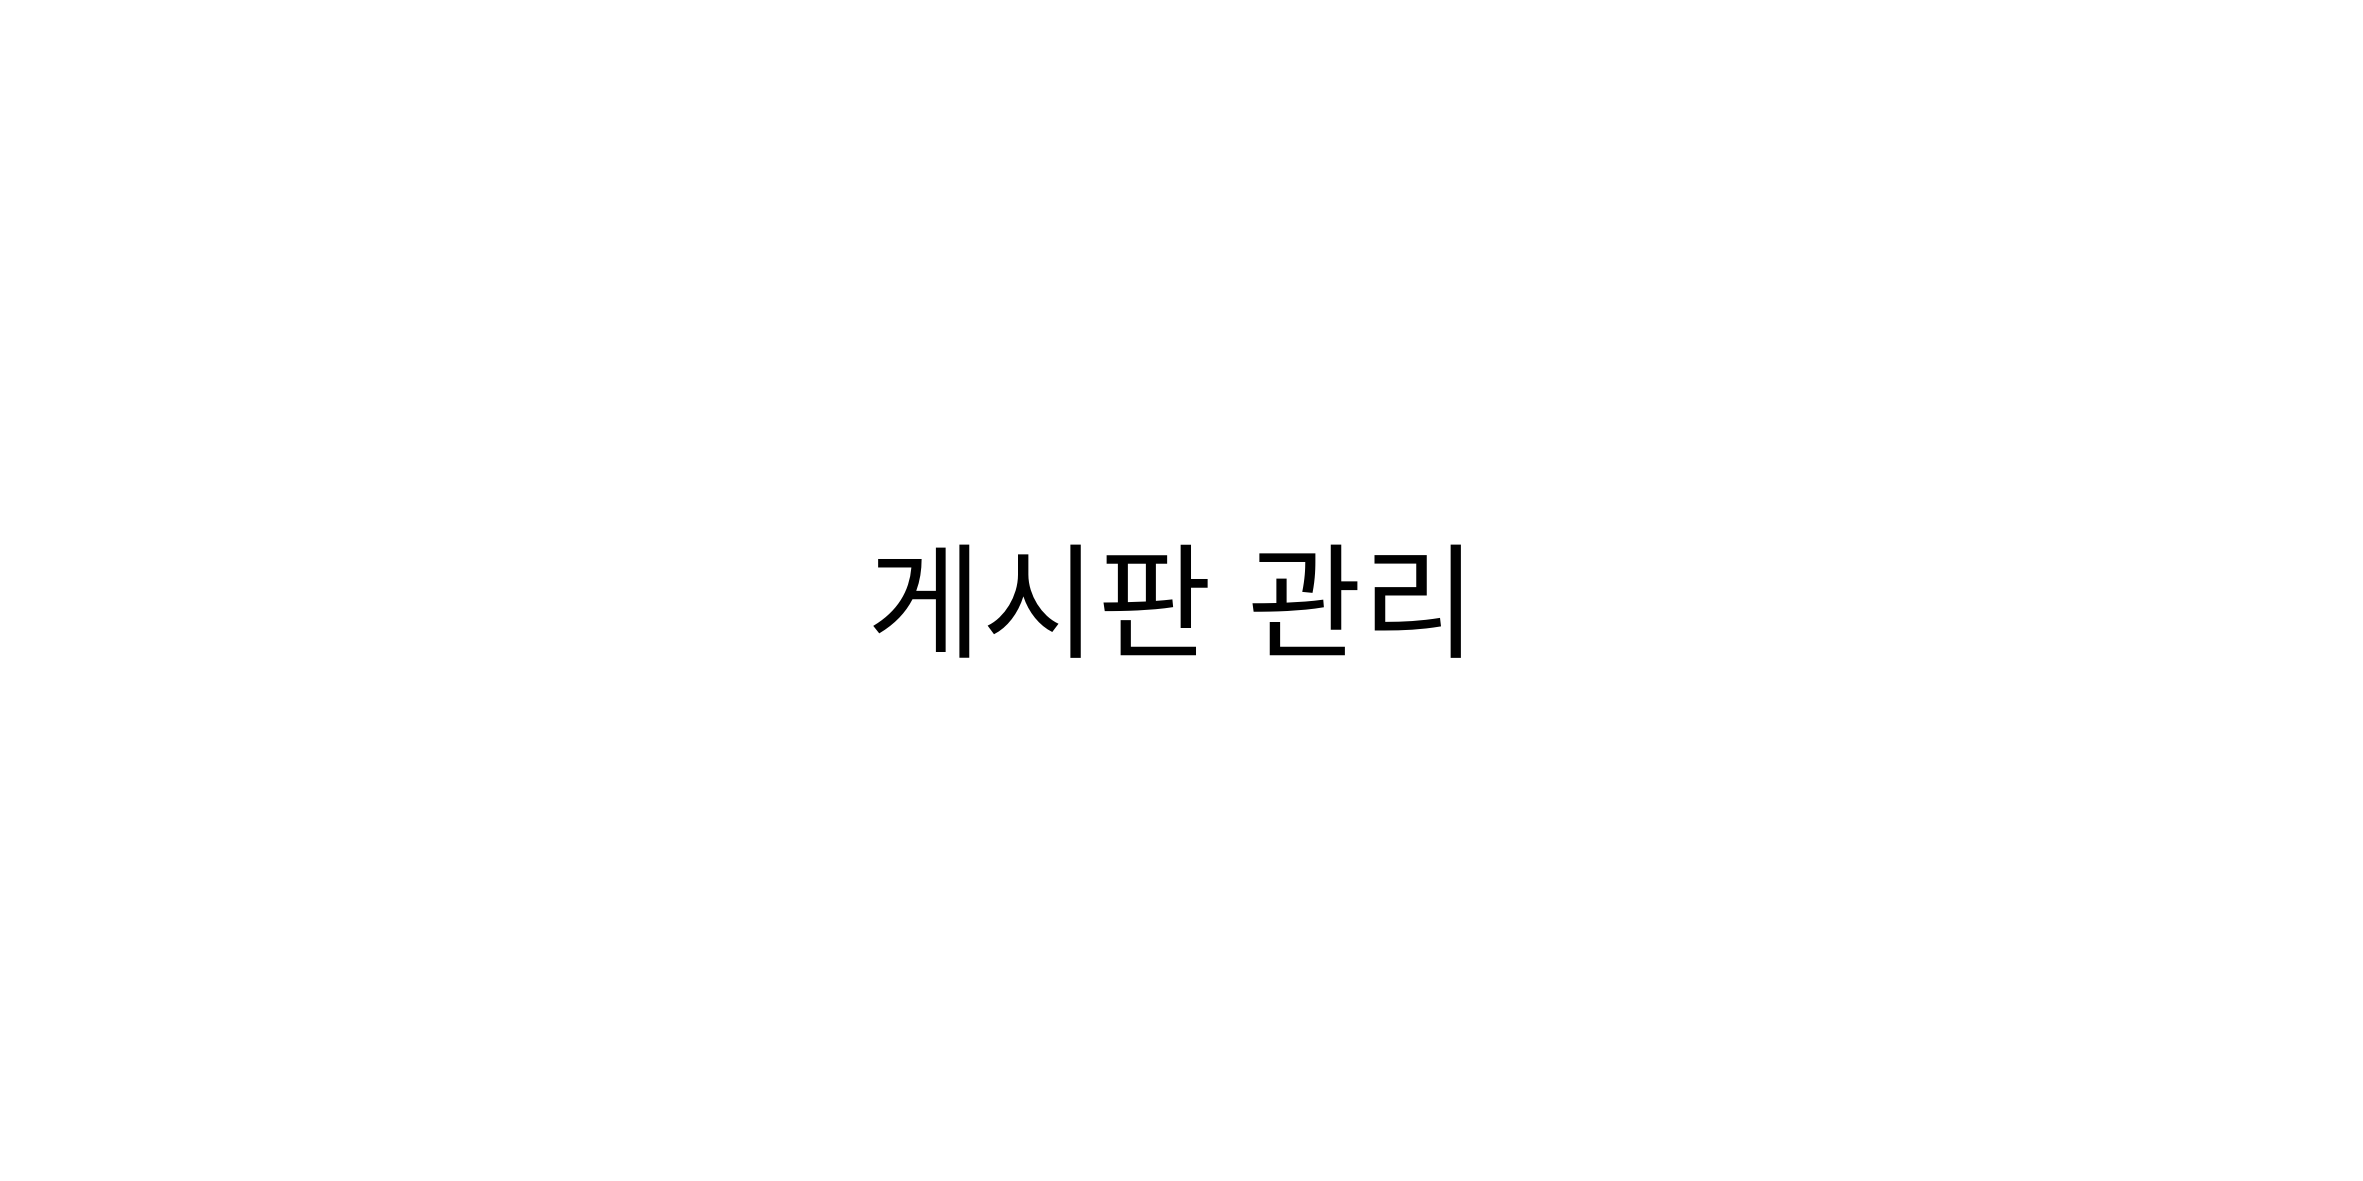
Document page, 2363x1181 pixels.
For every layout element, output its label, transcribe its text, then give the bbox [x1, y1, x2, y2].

text_box 게시판 관리 [534, 515, 1811, 681]
